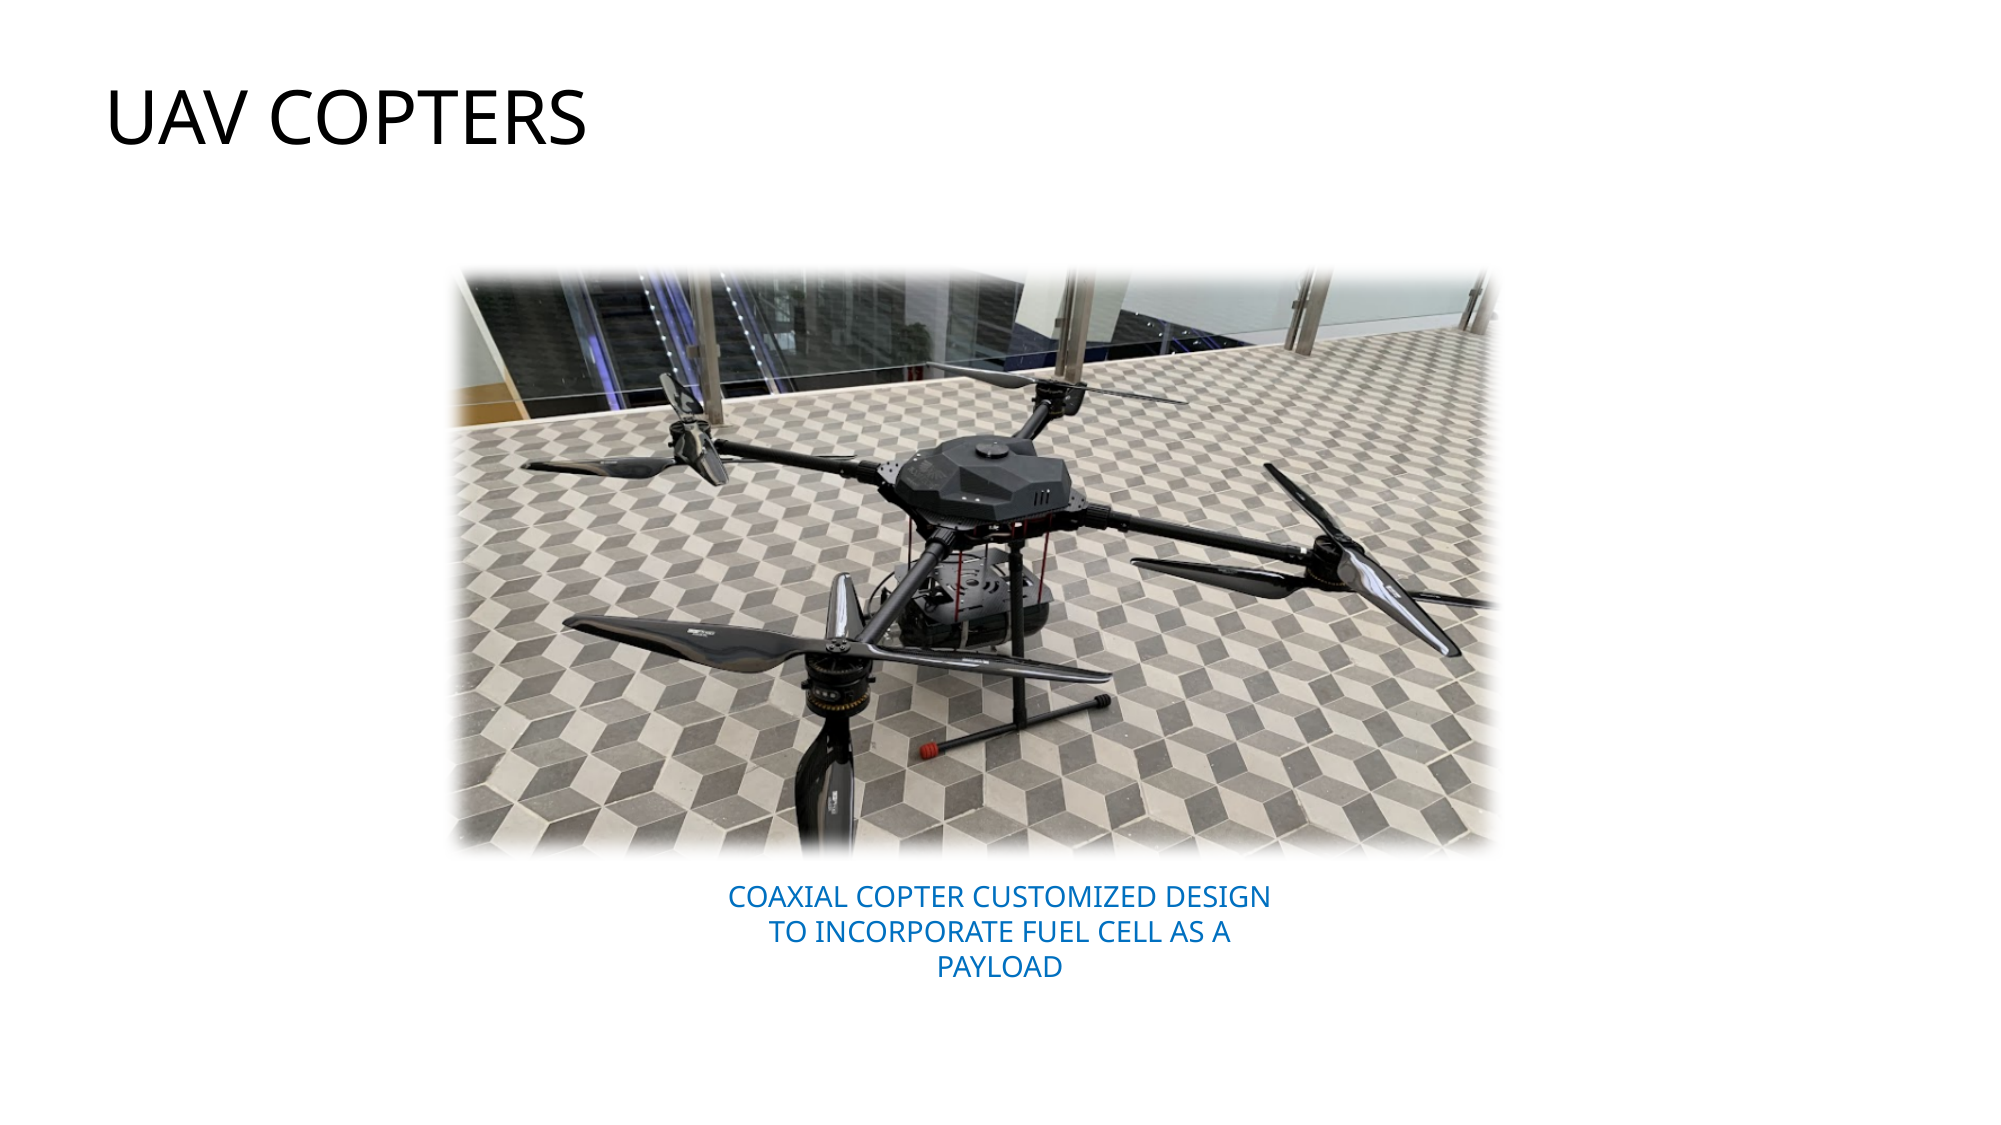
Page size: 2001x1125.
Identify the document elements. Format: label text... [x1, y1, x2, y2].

text_box COAXIAL COPTER CUSTOMIZED DESIGN TO INCORPORATE FUEL CELL AS A PAYLOAD [706, 870, 1294, 991]
title UAV COPTERS [89, 54, 1590, 169]
picture [443, 263, 1506, 862]
